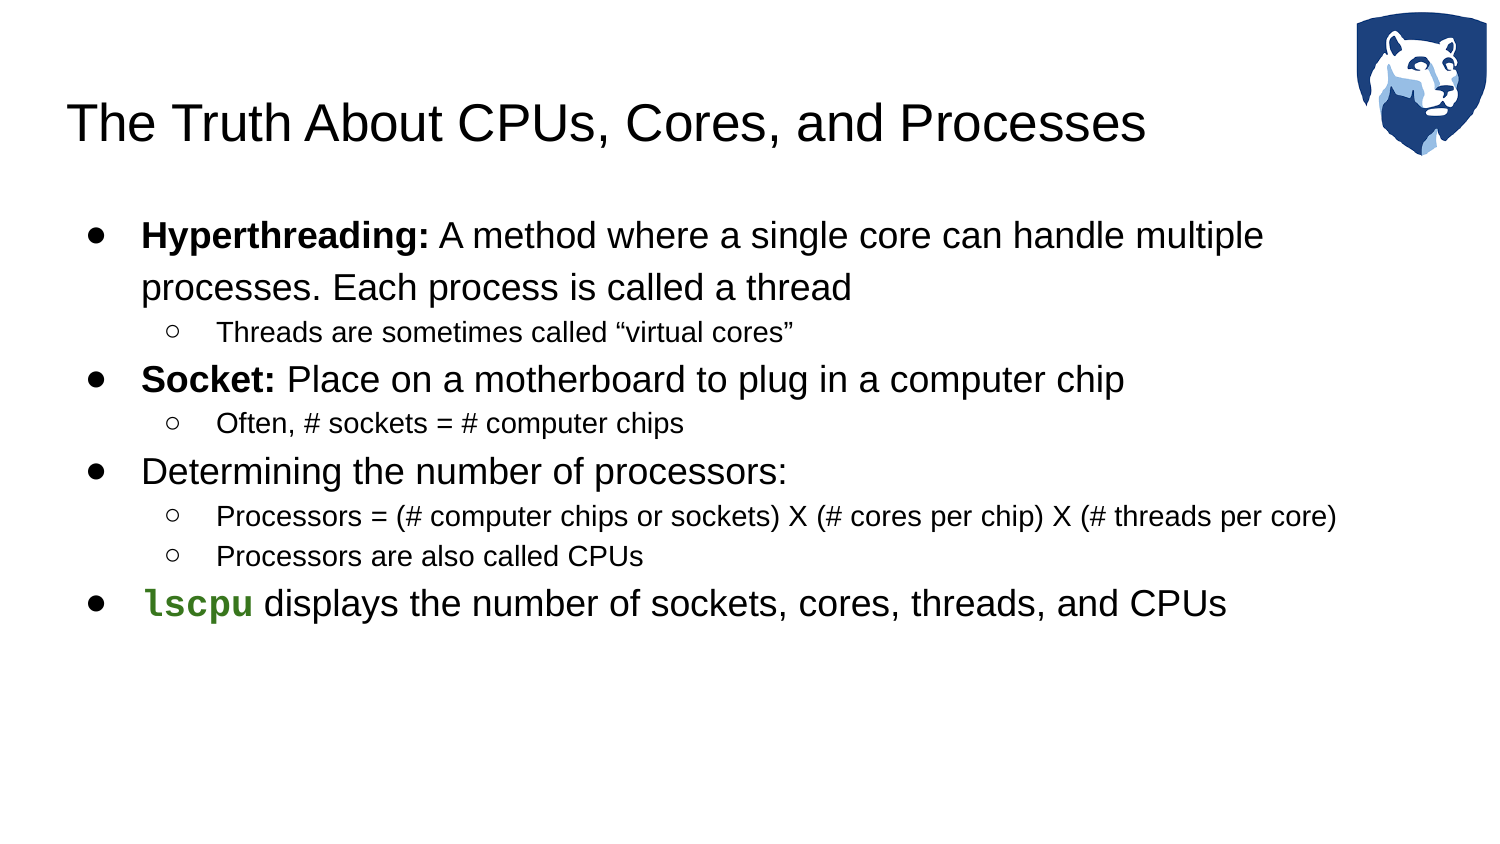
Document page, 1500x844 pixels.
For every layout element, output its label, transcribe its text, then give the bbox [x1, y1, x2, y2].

list Hyperthreading: A method where a single core can handle multiple processes. Each process is called a thread Threads are sometimes called “virtual cores” Socket: Place on a motherboard to plug in a computer chip Often, # sockets = # computer chips Determining the number of processors: Processors = (# computer chips or sockets) X (# cores per chip) X (# threads per core) Processors are also called CPUs lscpu displays the number of sockets, cores, threads, and CPUs [51, 189, 1449, 750]
picture [1347, 0, 1500, 174]
title The Truth About CPUs, Cores, and Processes [51, 72, 1449, 167]
